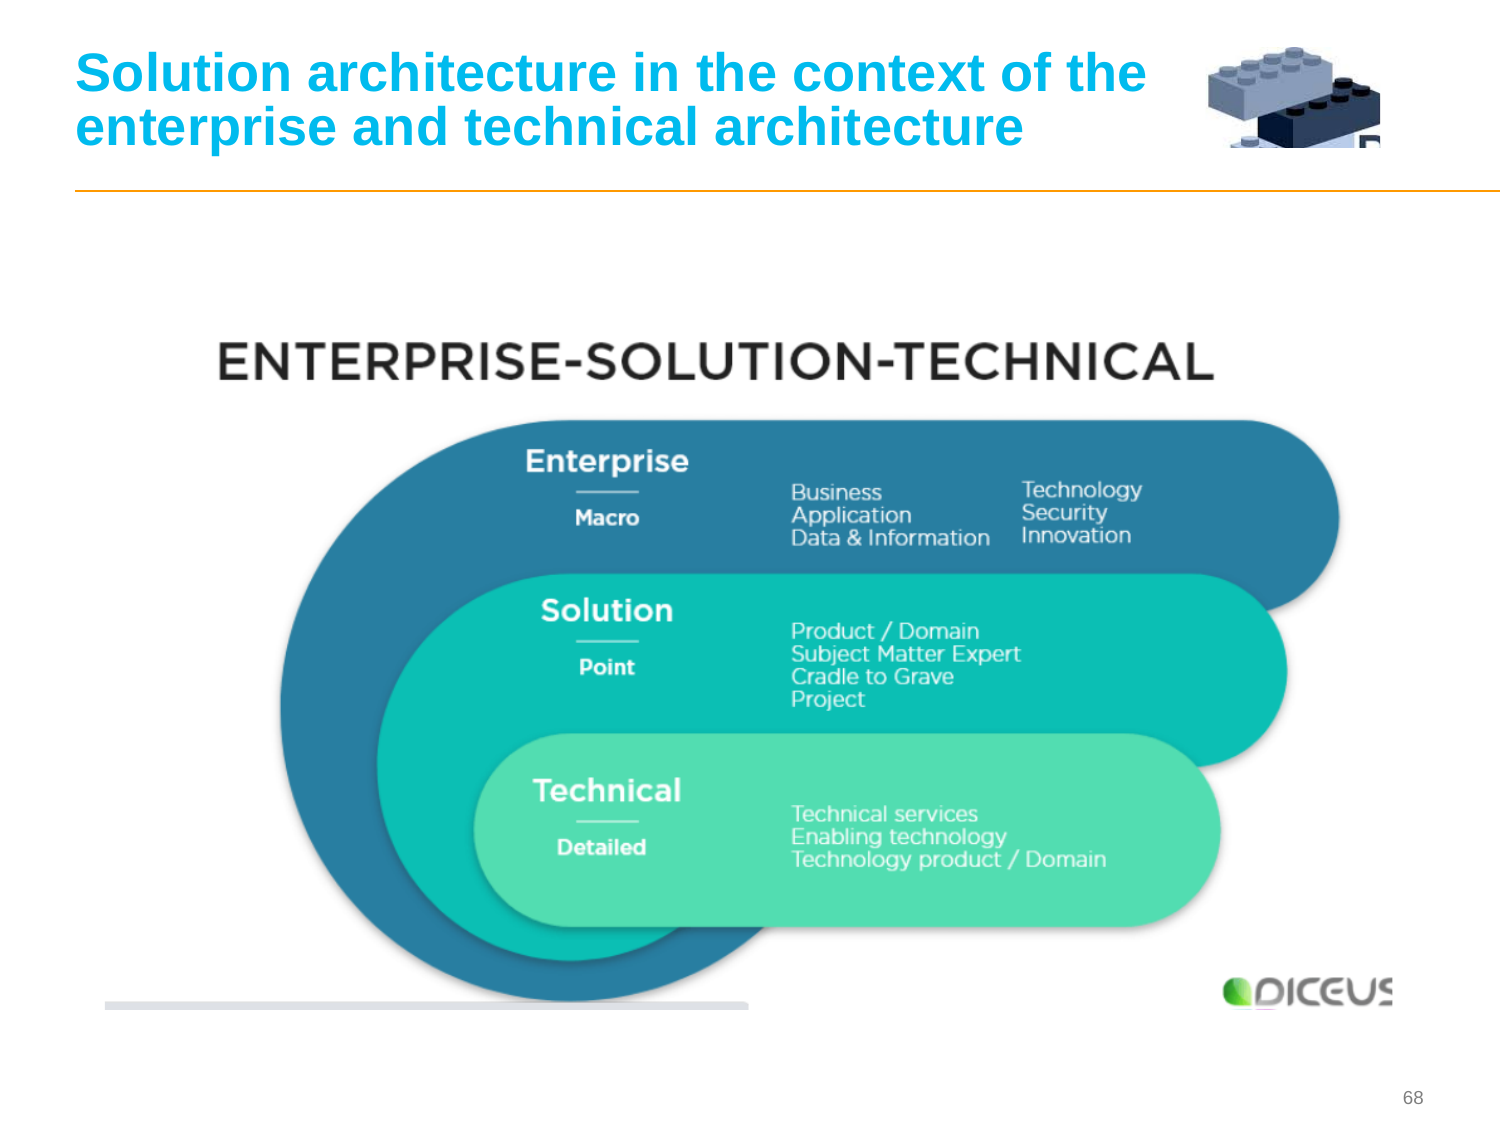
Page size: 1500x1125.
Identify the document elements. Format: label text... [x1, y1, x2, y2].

title Solution architecture in the context of the enterprise and technical architecture [75, 27, 1422, 157]
picture [104, 265, 1393, 1010]
